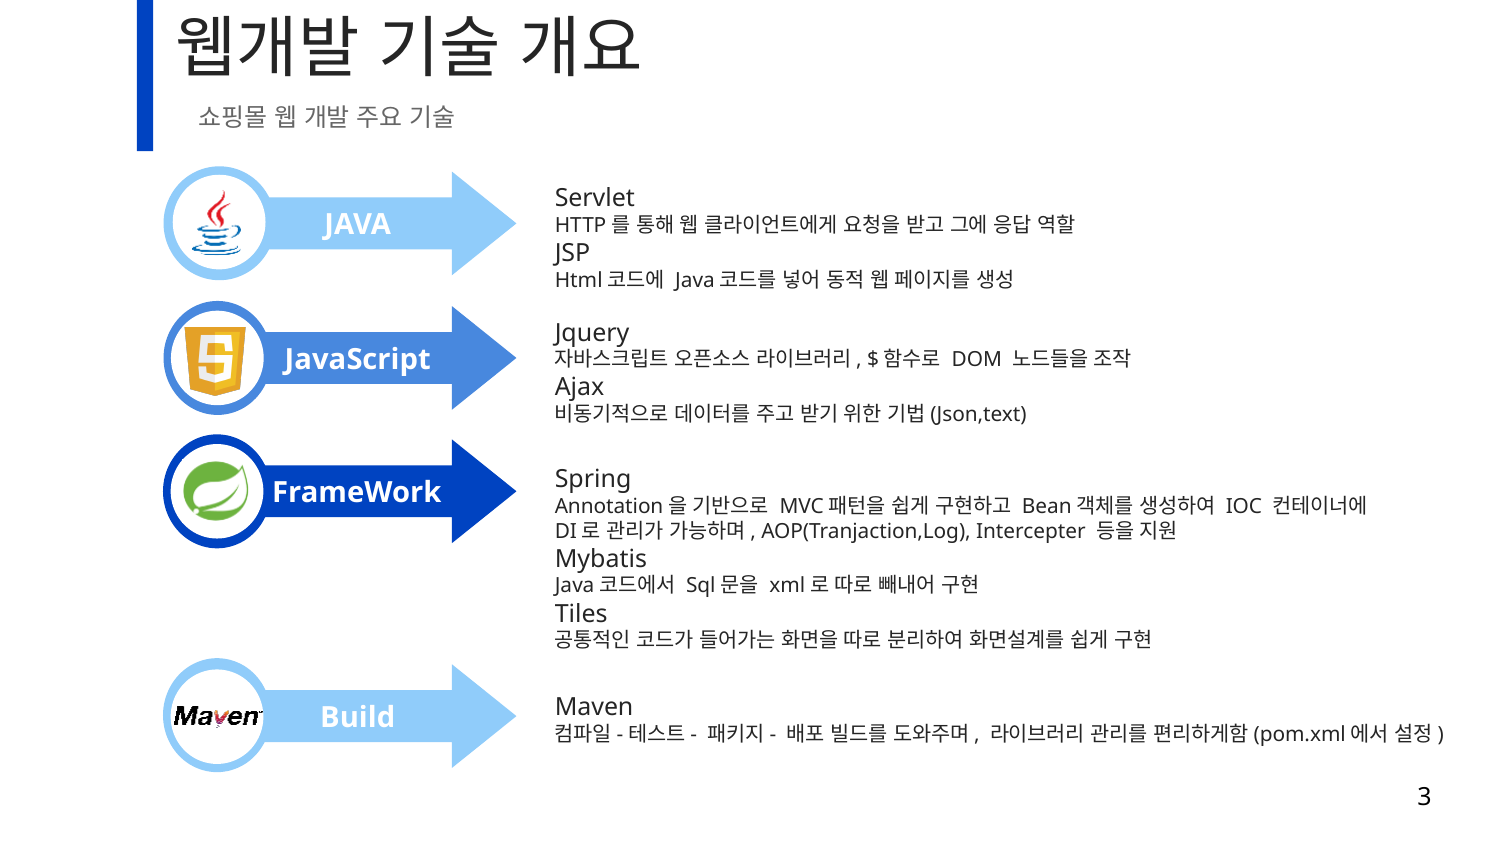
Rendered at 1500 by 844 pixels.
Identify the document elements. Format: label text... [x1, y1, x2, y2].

text_box Spring Annotation을 기반으로 MVC패턴을 쉽게 구현하고 Bean객체를 생성하여 IOC 컨테이너에 DI로 관리가 가능하며, AOP(Tranjaction,Log), Intercepter 등을 지원 Mybatis Java코드에서 Sql문을 xml로 따로 빼내어 구현 Tiles 공통적인 코드가 들어가는 화면을 따로 분리하여 화면설계를 쉽게 구현 [539, 447, 1403, 660]
subtitle 쇼핑몰 웹 개발 주요 기술 [160, 86, 583, 150]
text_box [163, 166, 517, 281]
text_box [162, 657, 517, 773]
slide_number 3 [1402, 764, 1493, 830]
text_box Maven 컴파일-테스트- 패키지- 배포 빌드를 도와주며, 라이브러리 관리를 편리하게함(pom.xml에서 설정) [539, 675, 1487, 758]
text_box Servlet HTTP를 통해 웹 클라이언트에게 요청을 받고 그에 응답 역할 JSP Html코드에 Java코드를 넣어 동적 웹 페이지를 생성 [539, 166, 1402, 296]
text_box Jquery 자바스크립트 오픈소스 라이브러리, $함수로 DOM 노드들을 조작 Ajax 비동기적으로 데이터를 주고 받기 위한 기법(Json,text) [539, 301, 1428, 435]
title 웹개발 기술 개요 [160, 0, 1419, 100]
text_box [163, 300, 517, 416]
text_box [162, 434, 517, 549]
